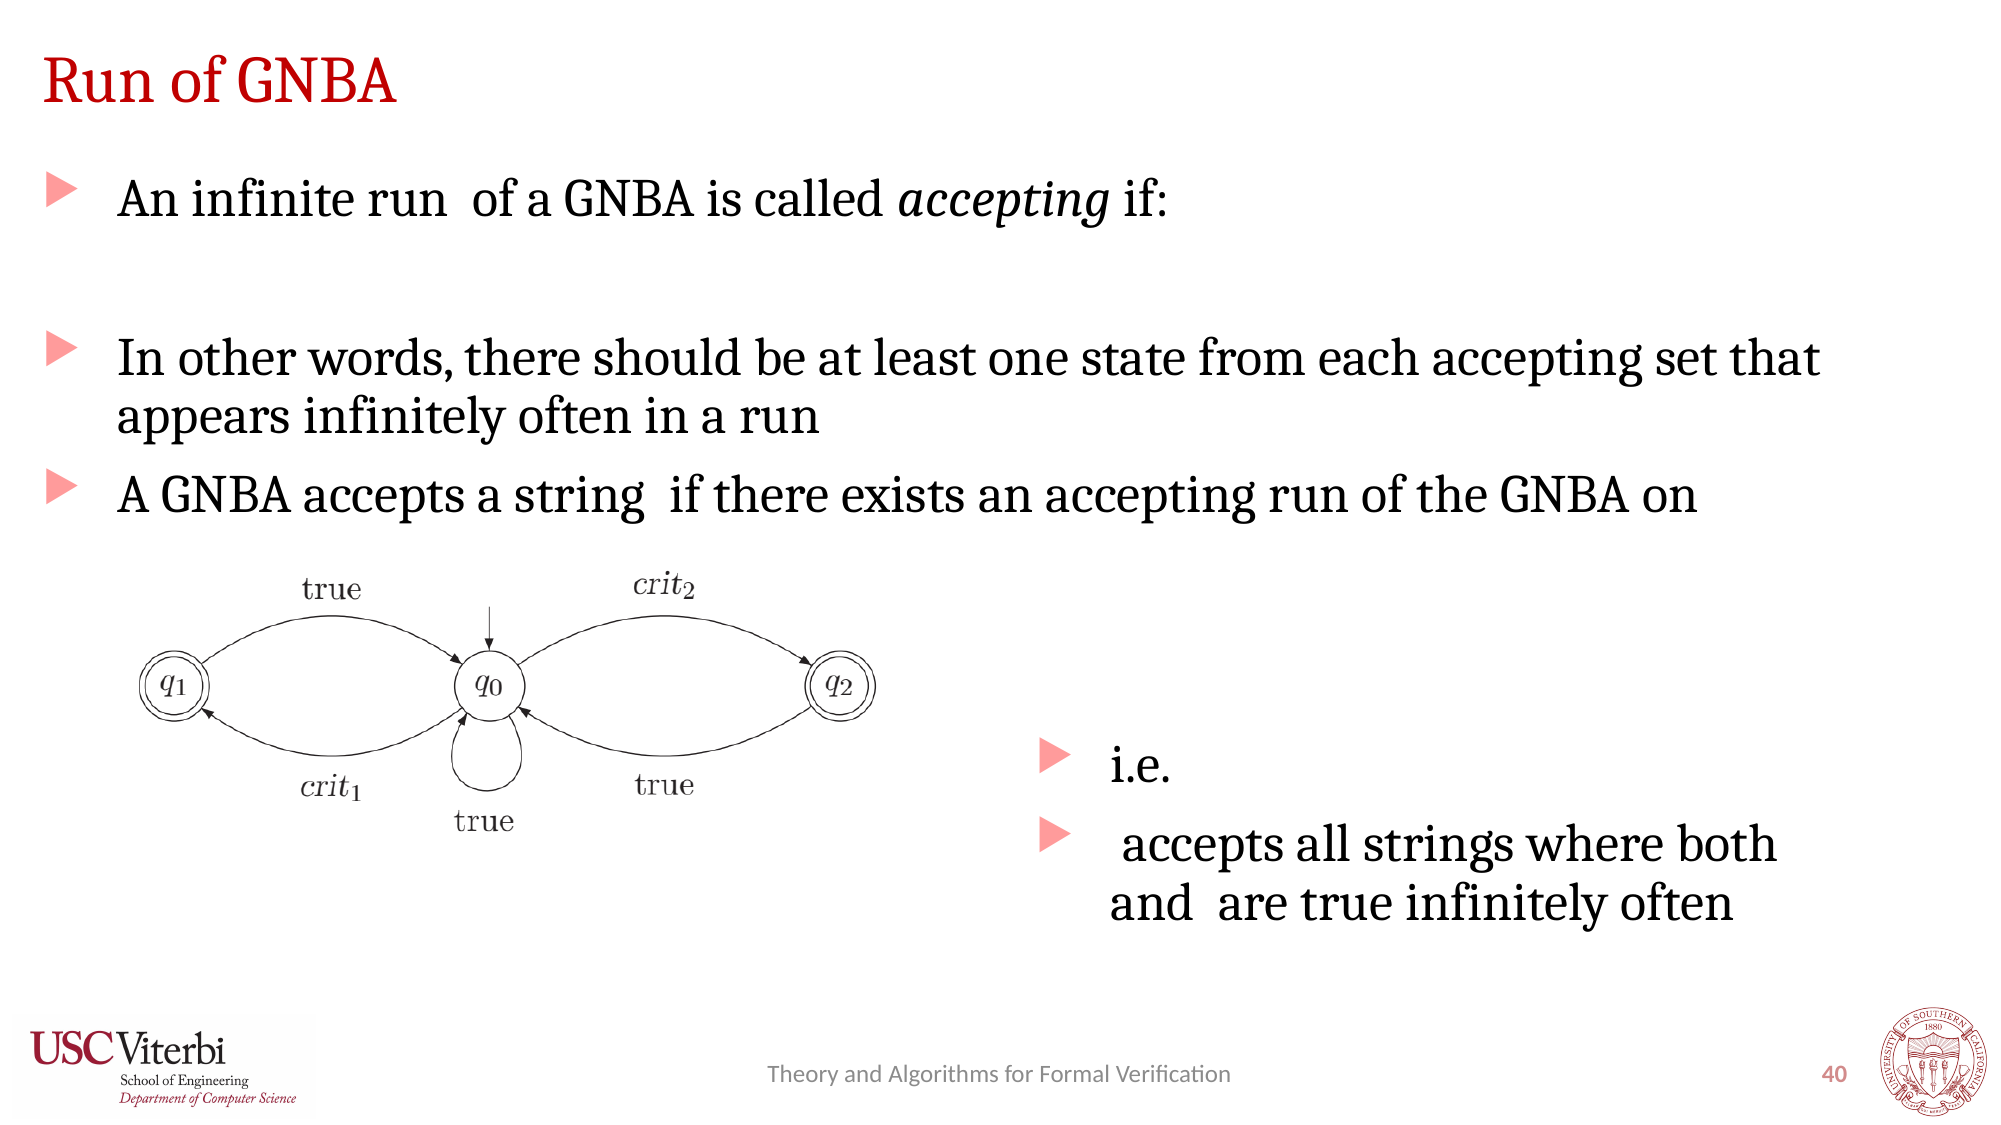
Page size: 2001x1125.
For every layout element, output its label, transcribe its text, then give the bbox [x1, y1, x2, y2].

picture [64, 532, 941, 870]
picture [1879, 1002, 1988, 1119]
title Run of GNBA [27, 12, 1947, 150]
picture [12, 1014, 316, 1119]
slide_number 40 [1684, 1042, 1863, 1103]
footer Theory and Algorithms for Formal Verification [662, 1042, 1338, 1103]
